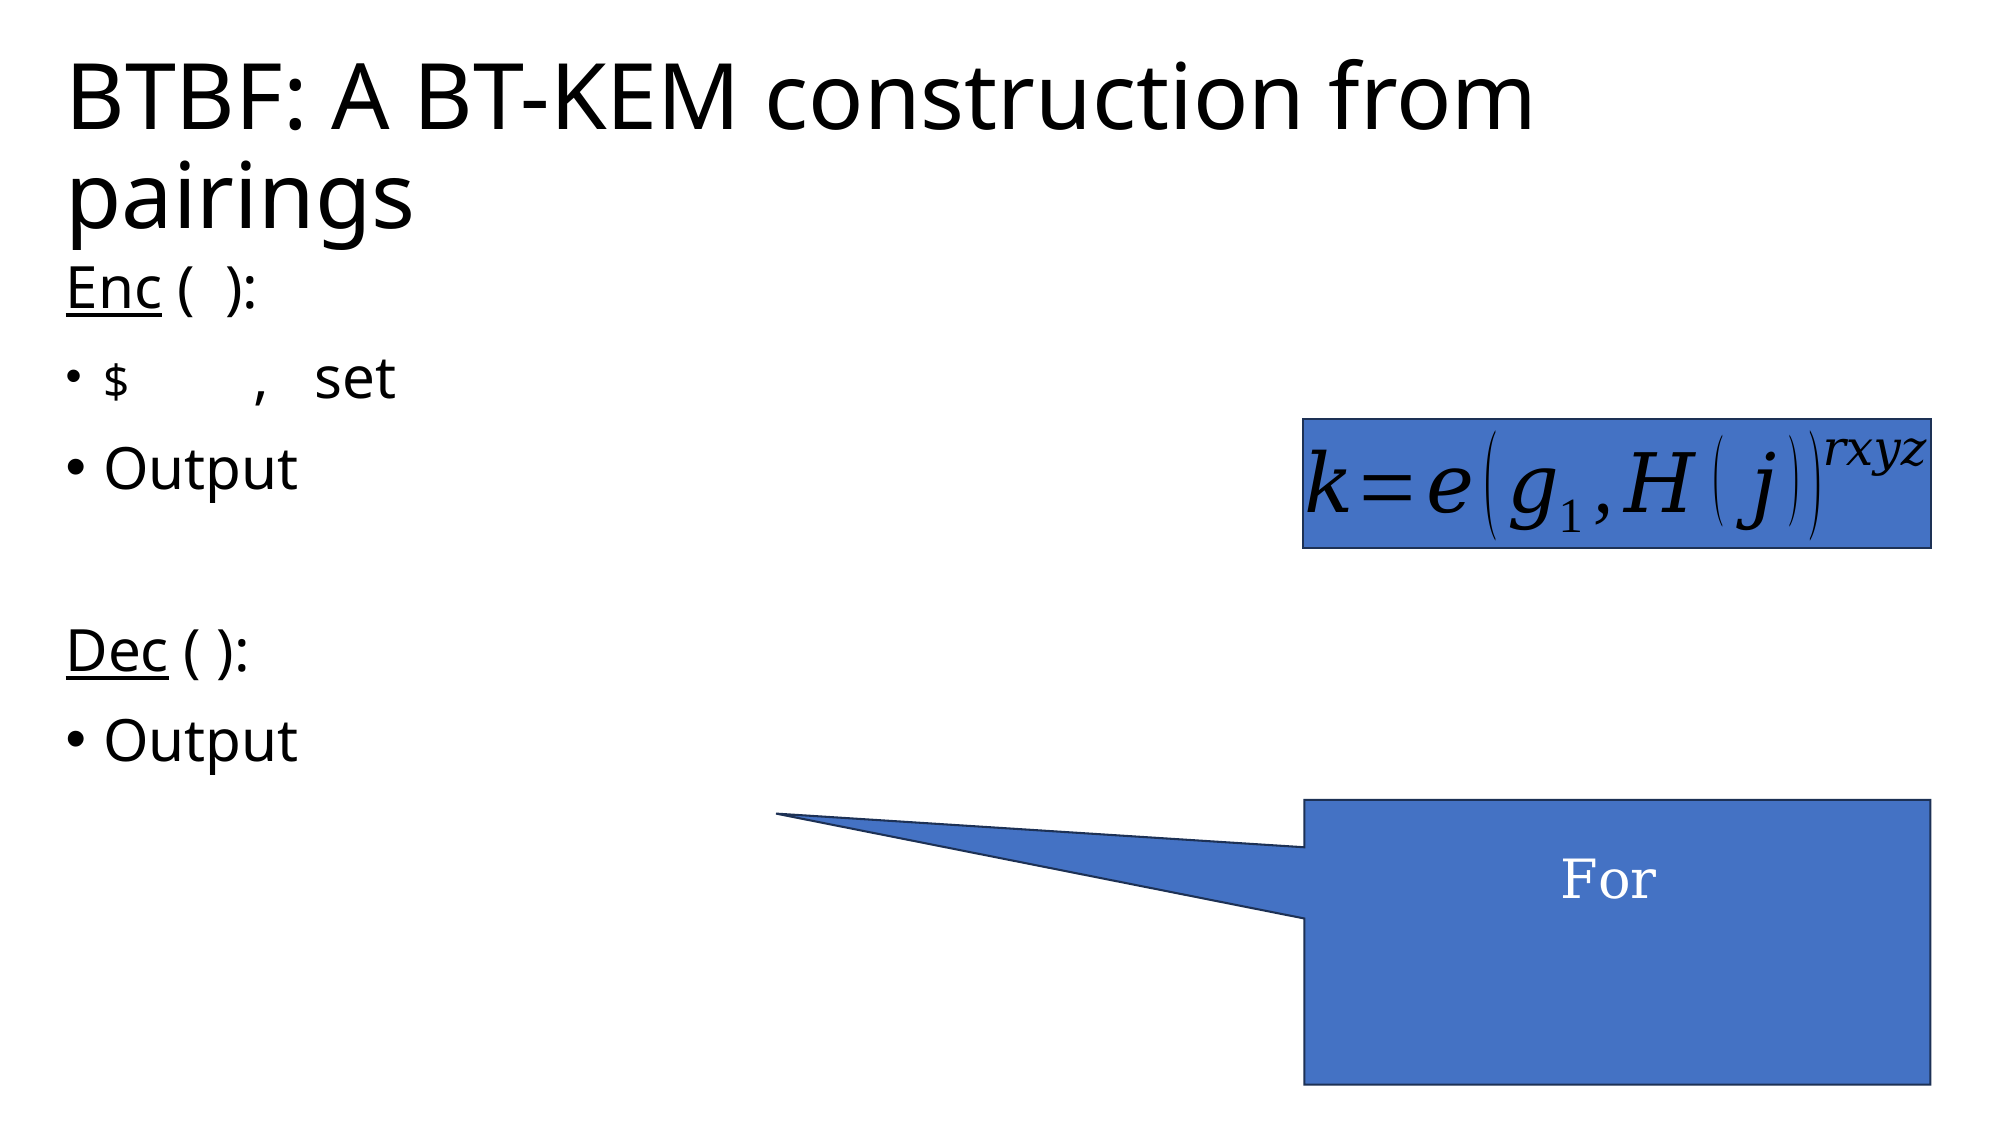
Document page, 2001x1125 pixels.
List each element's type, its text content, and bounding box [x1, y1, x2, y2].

text_box BTBF: A BT-KEM construction from pairings [50, 40, 1924, 258]
